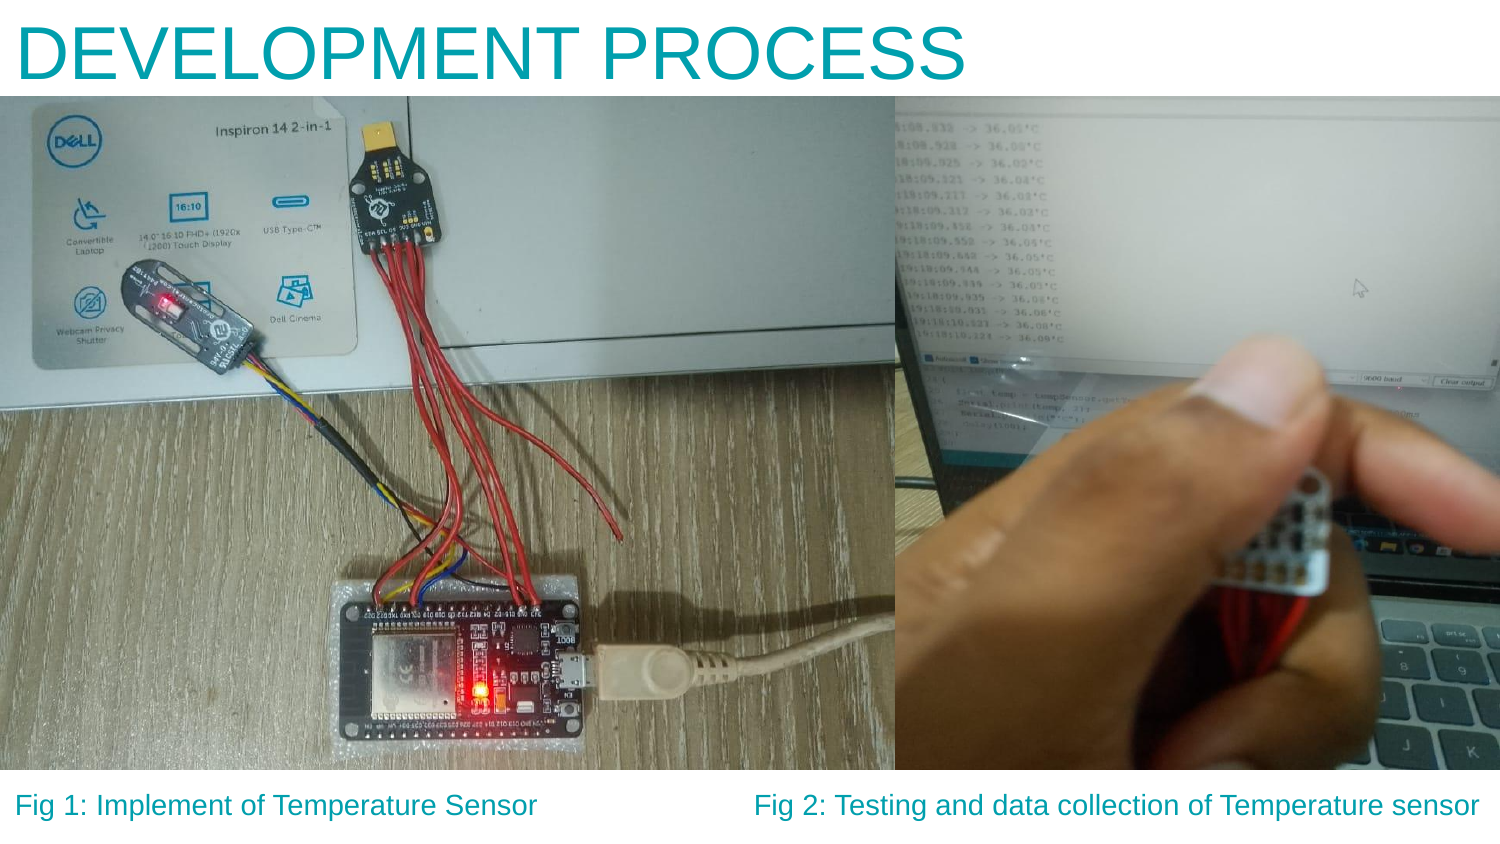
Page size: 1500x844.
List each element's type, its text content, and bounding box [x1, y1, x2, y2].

text_box Fig 2: Testing and data collection of Temperature sensor [738, 778, 1500, 829]
text_box DEVELOPMENT PROCESS [0, 2, 1264, 95]
picture [0, 96, 1500, 770]
text_box Fig 1: Implement of Temperature Sensor [0, 778, 584, 829]
